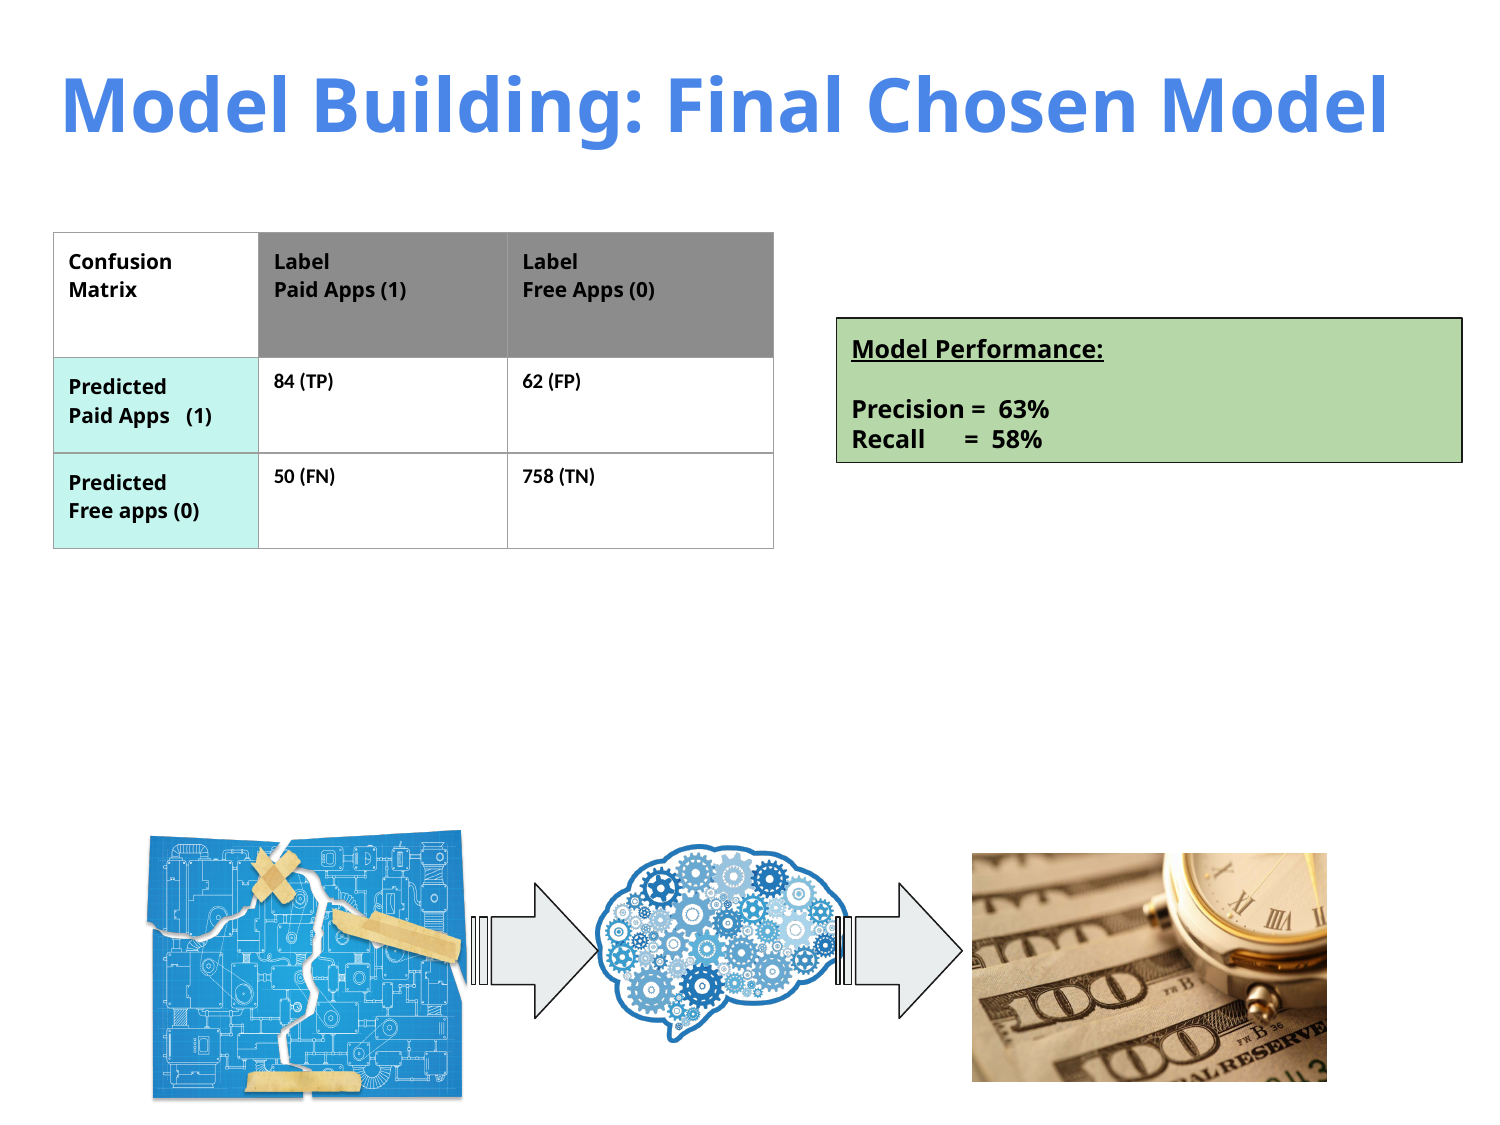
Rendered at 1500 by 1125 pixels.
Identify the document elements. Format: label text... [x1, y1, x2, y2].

table_cell Predicted Free apps (0) [54, 454, 258, 548]
text_box [479, 916, 488, 985]
text_box Model Building: Final Chosen Model [44, 42, 1459, 147]
text_box [491, 883, 589, 1019]
text_box Model Performance: Precision = 63% Recall = 58% [836, 318, 1462, 463]
picture [971, 853, 1327, 1082]
table_header Label Paid Apps (1) [259, 233, 507, 357]
picture [594, 844, 850, 1043]
table_cell Predicted Paid Apps (1) [54, 358, 258, 452]
table_cell 84 (TP) [259, 358, 507, 452]
table_cell 758 (TN) [508, 454, 773, 548]
picture [140, 825, 472, 1110]
table_header Label Free Apps (0) [508, 233, 773, 357]
table_header Confusion Matrix [54, 233, 258, 357]
table_cell 62 (FP) [508, 358, 773, 452]
text_box [855, 883, 963, 1019]
table_cell 50 (FN) [259, 454, 507, 548]
